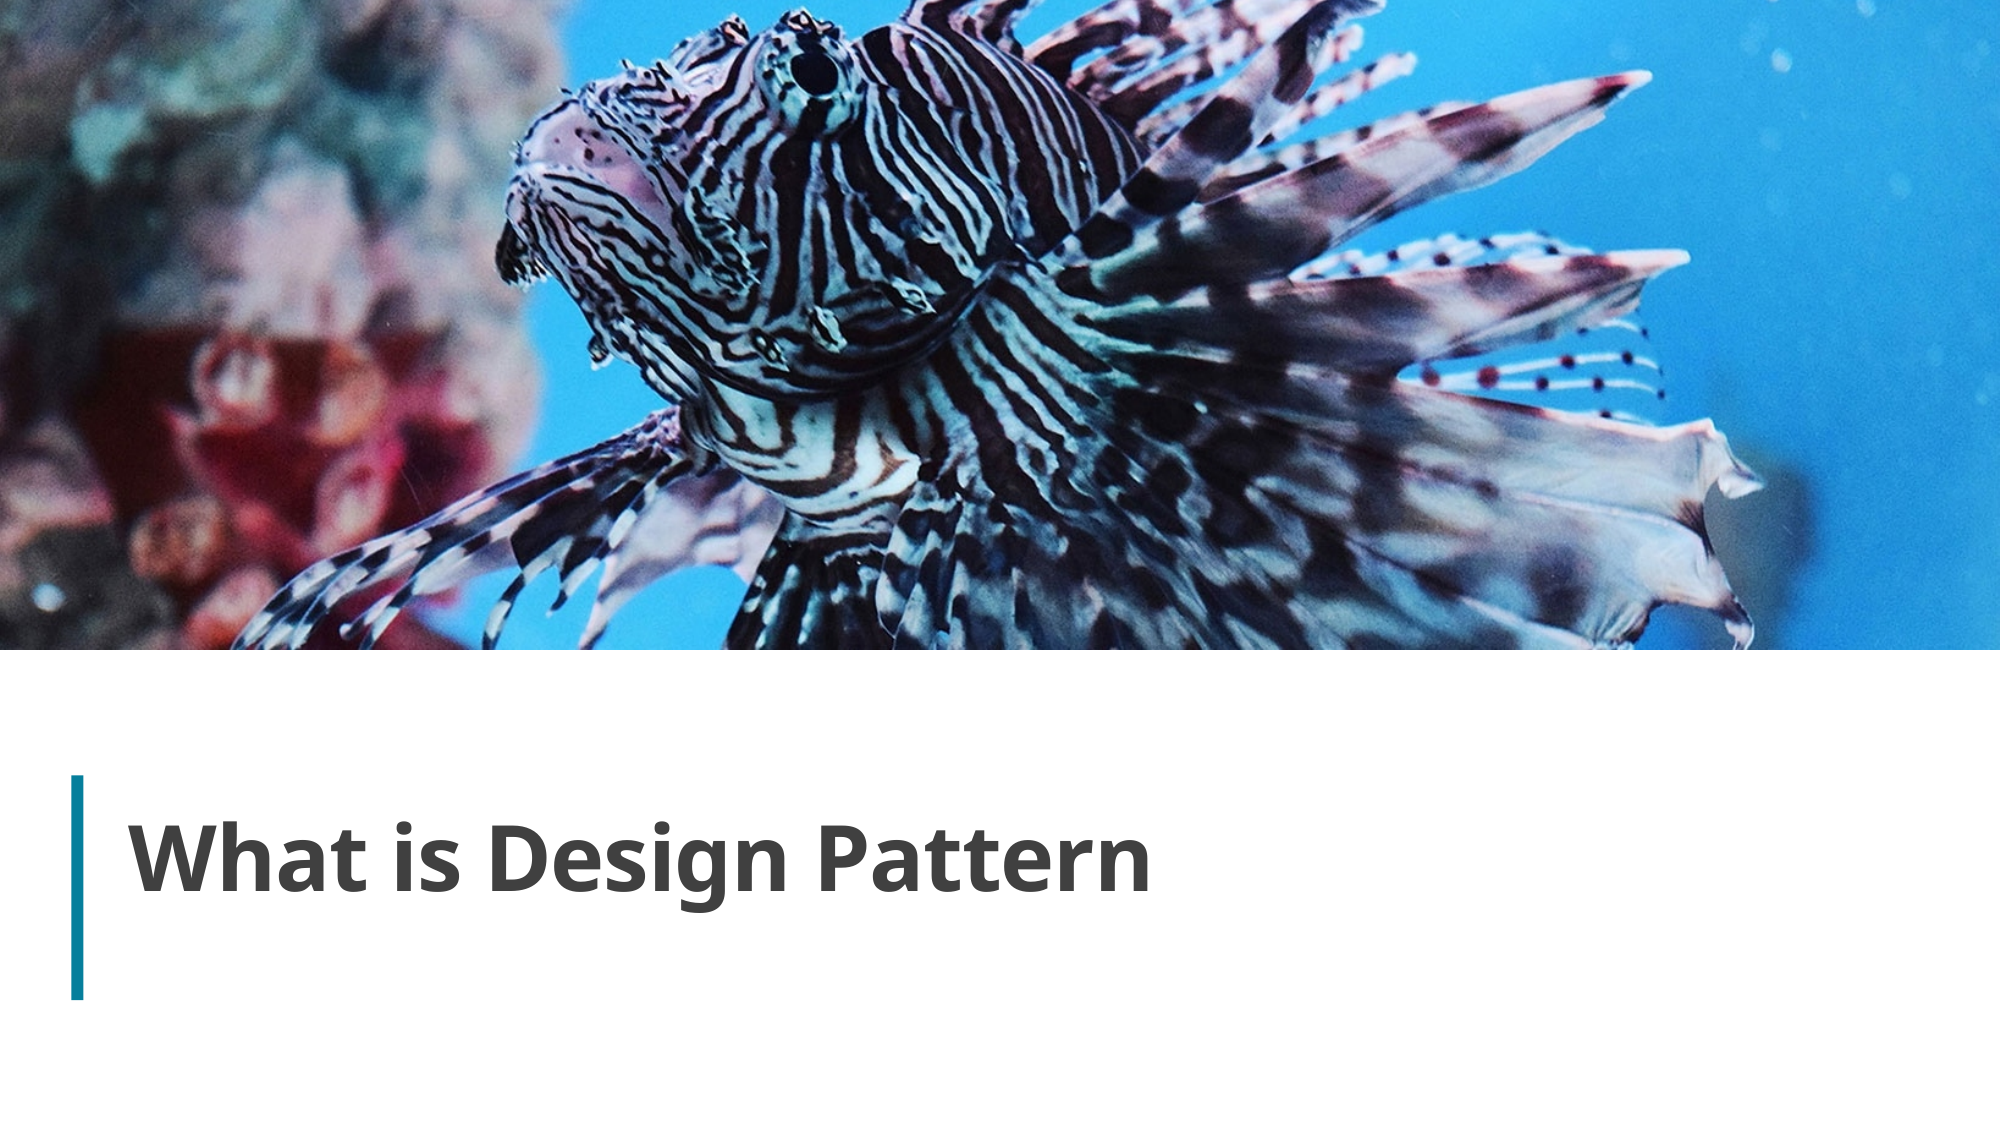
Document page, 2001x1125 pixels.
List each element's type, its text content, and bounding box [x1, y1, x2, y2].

title What is Design Pattern [113, 804, 1854, 920]
picture [0, 0, 2000, 650]
